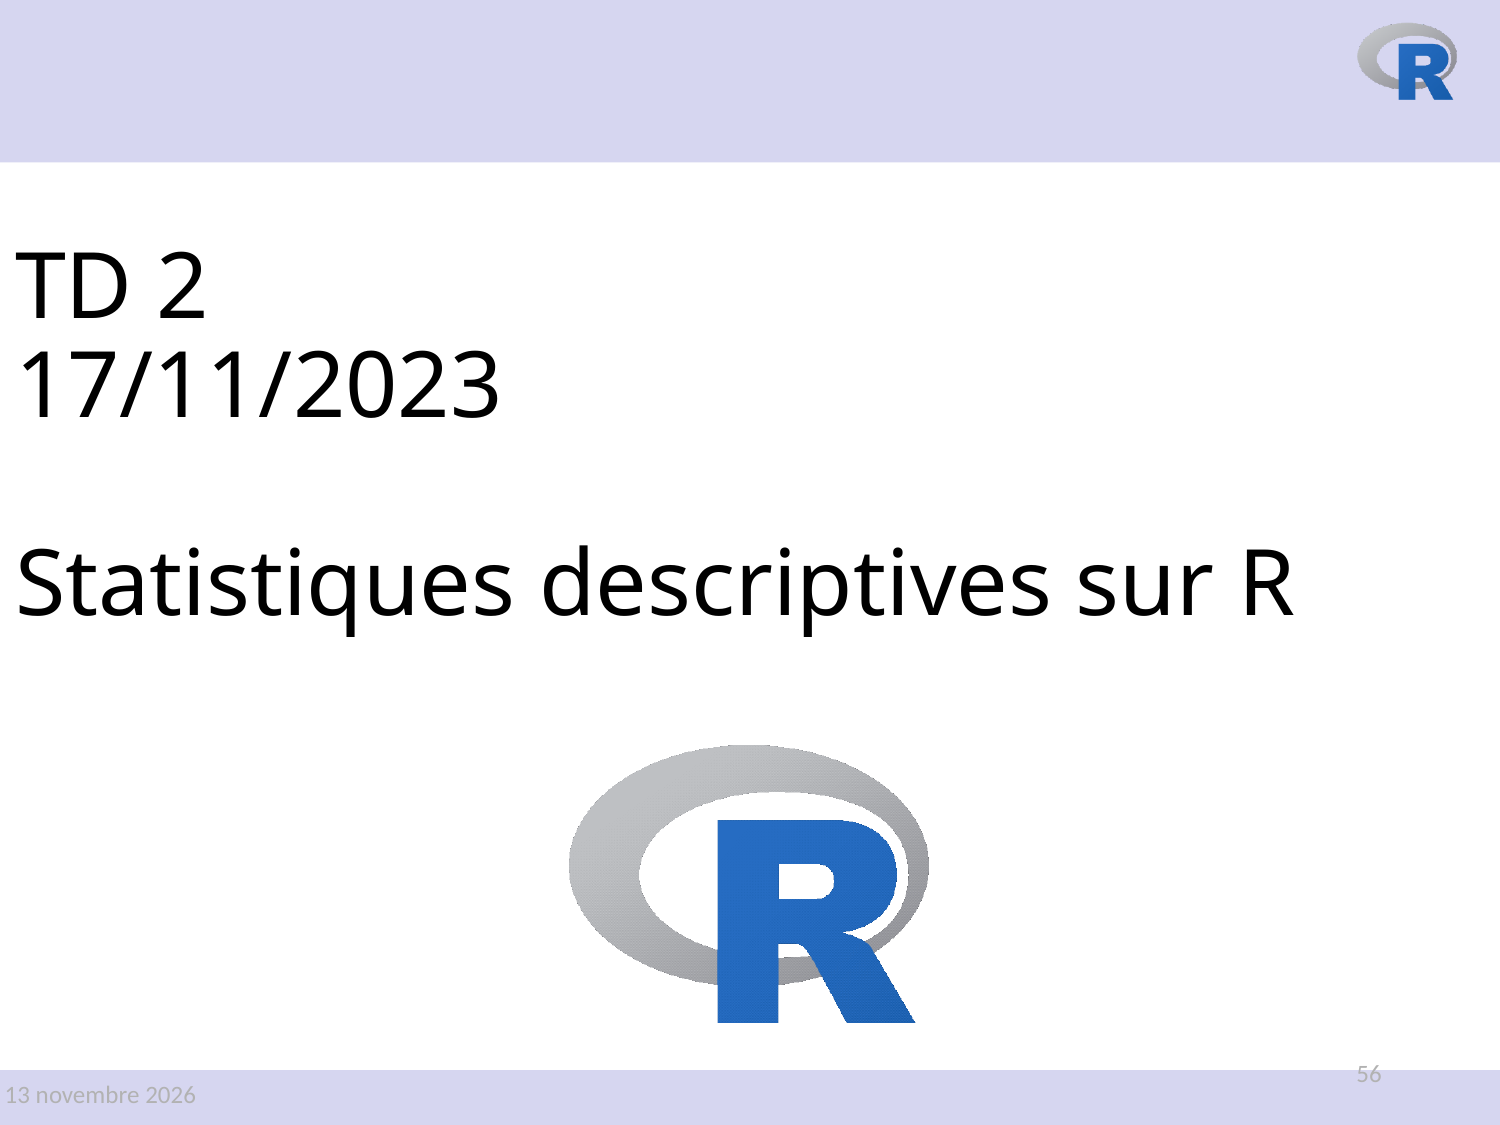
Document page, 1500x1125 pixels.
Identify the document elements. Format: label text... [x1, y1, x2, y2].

picture [1357, 22, 1457, 100]
title TD 2 17/11/2023 Statistiques descriptives sur R [0, 174, 1500, 911]
slide_number 56 [1059, 1042, 1397, 1103]
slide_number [0, 1063, 364, 1124]
picture [561, 697, 938, 1074]
